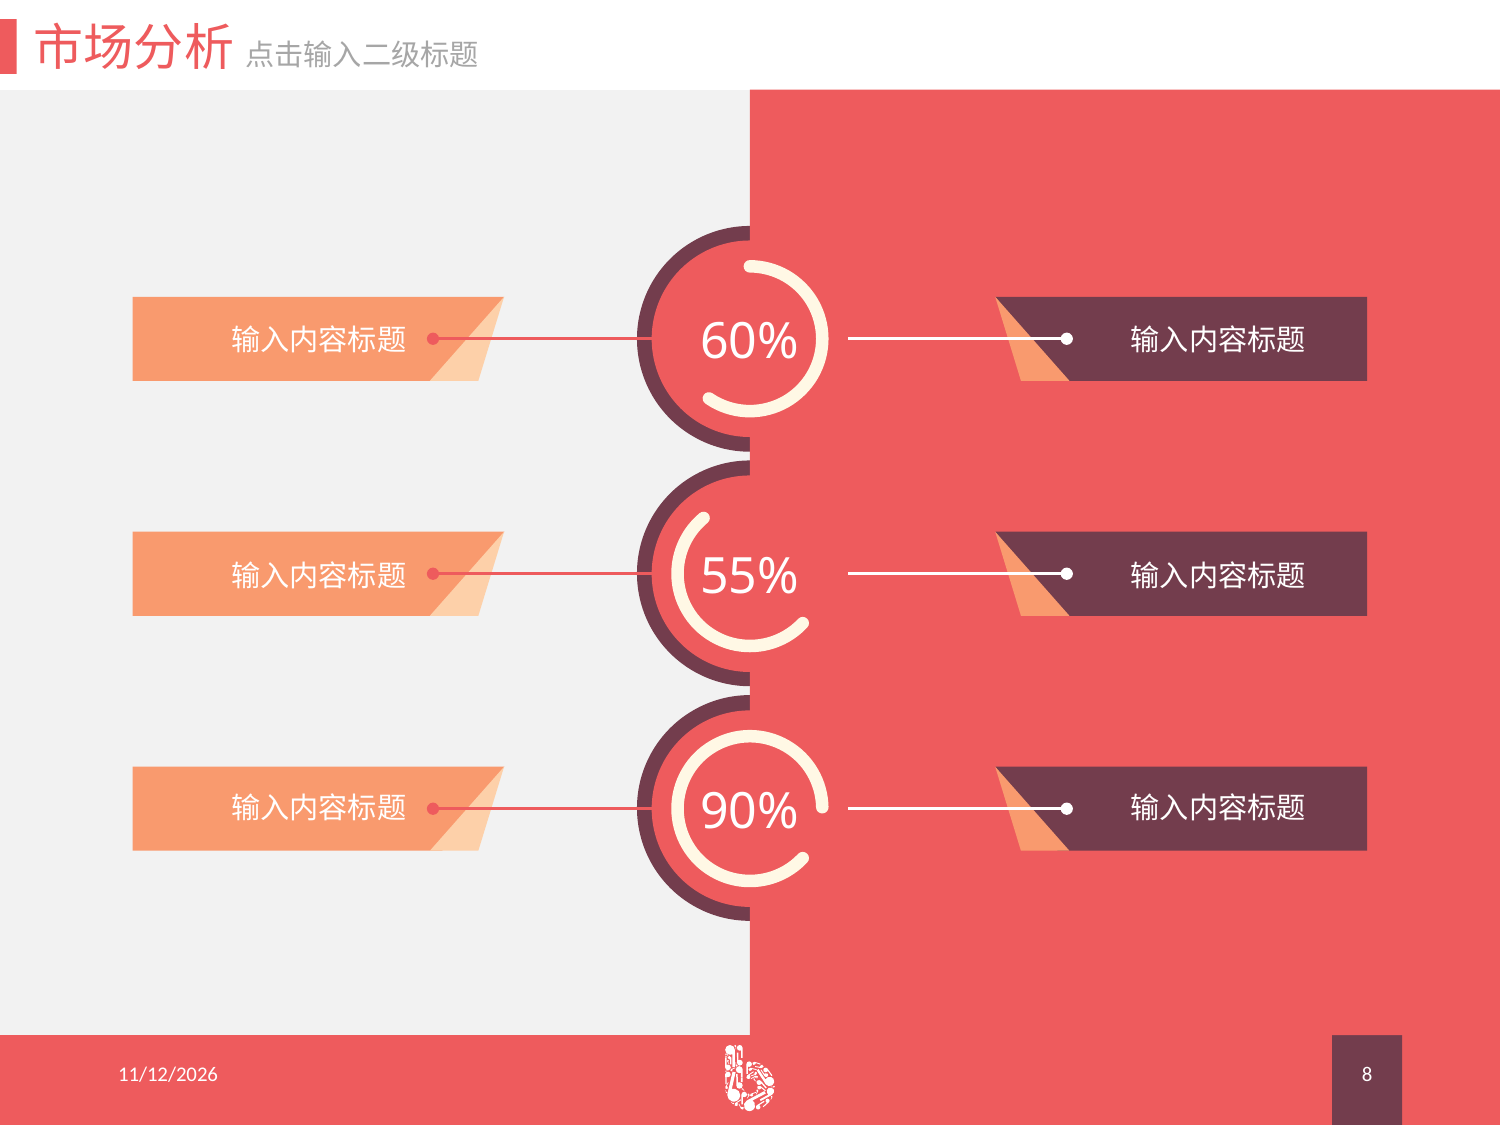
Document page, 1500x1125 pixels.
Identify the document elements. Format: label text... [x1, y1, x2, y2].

text_box [0, 18, 18, 75]
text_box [995, 296, 1368, 381]
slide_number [103, 1042, 441, 1103]
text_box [652, 460, 848, 687]
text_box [132, 531, 433, 616]
slide_number 8 [1337, 1042, 1397, 1103]
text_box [433, 338, 652, 809]
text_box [636, 695, 863, 921]
text_box [749, 88, 1500, 1036]
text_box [132, 296, 505, 381]
text_box 市场分析 点击输入二级标题 [19, 8, 495, 84]
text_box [636, 225, 863, 452]
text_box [995, 766, 1368, 851]
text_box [1067, 531, 1368, 616]
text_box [132, 766, 505, 851]
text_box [848, 338, 1067, 809]
